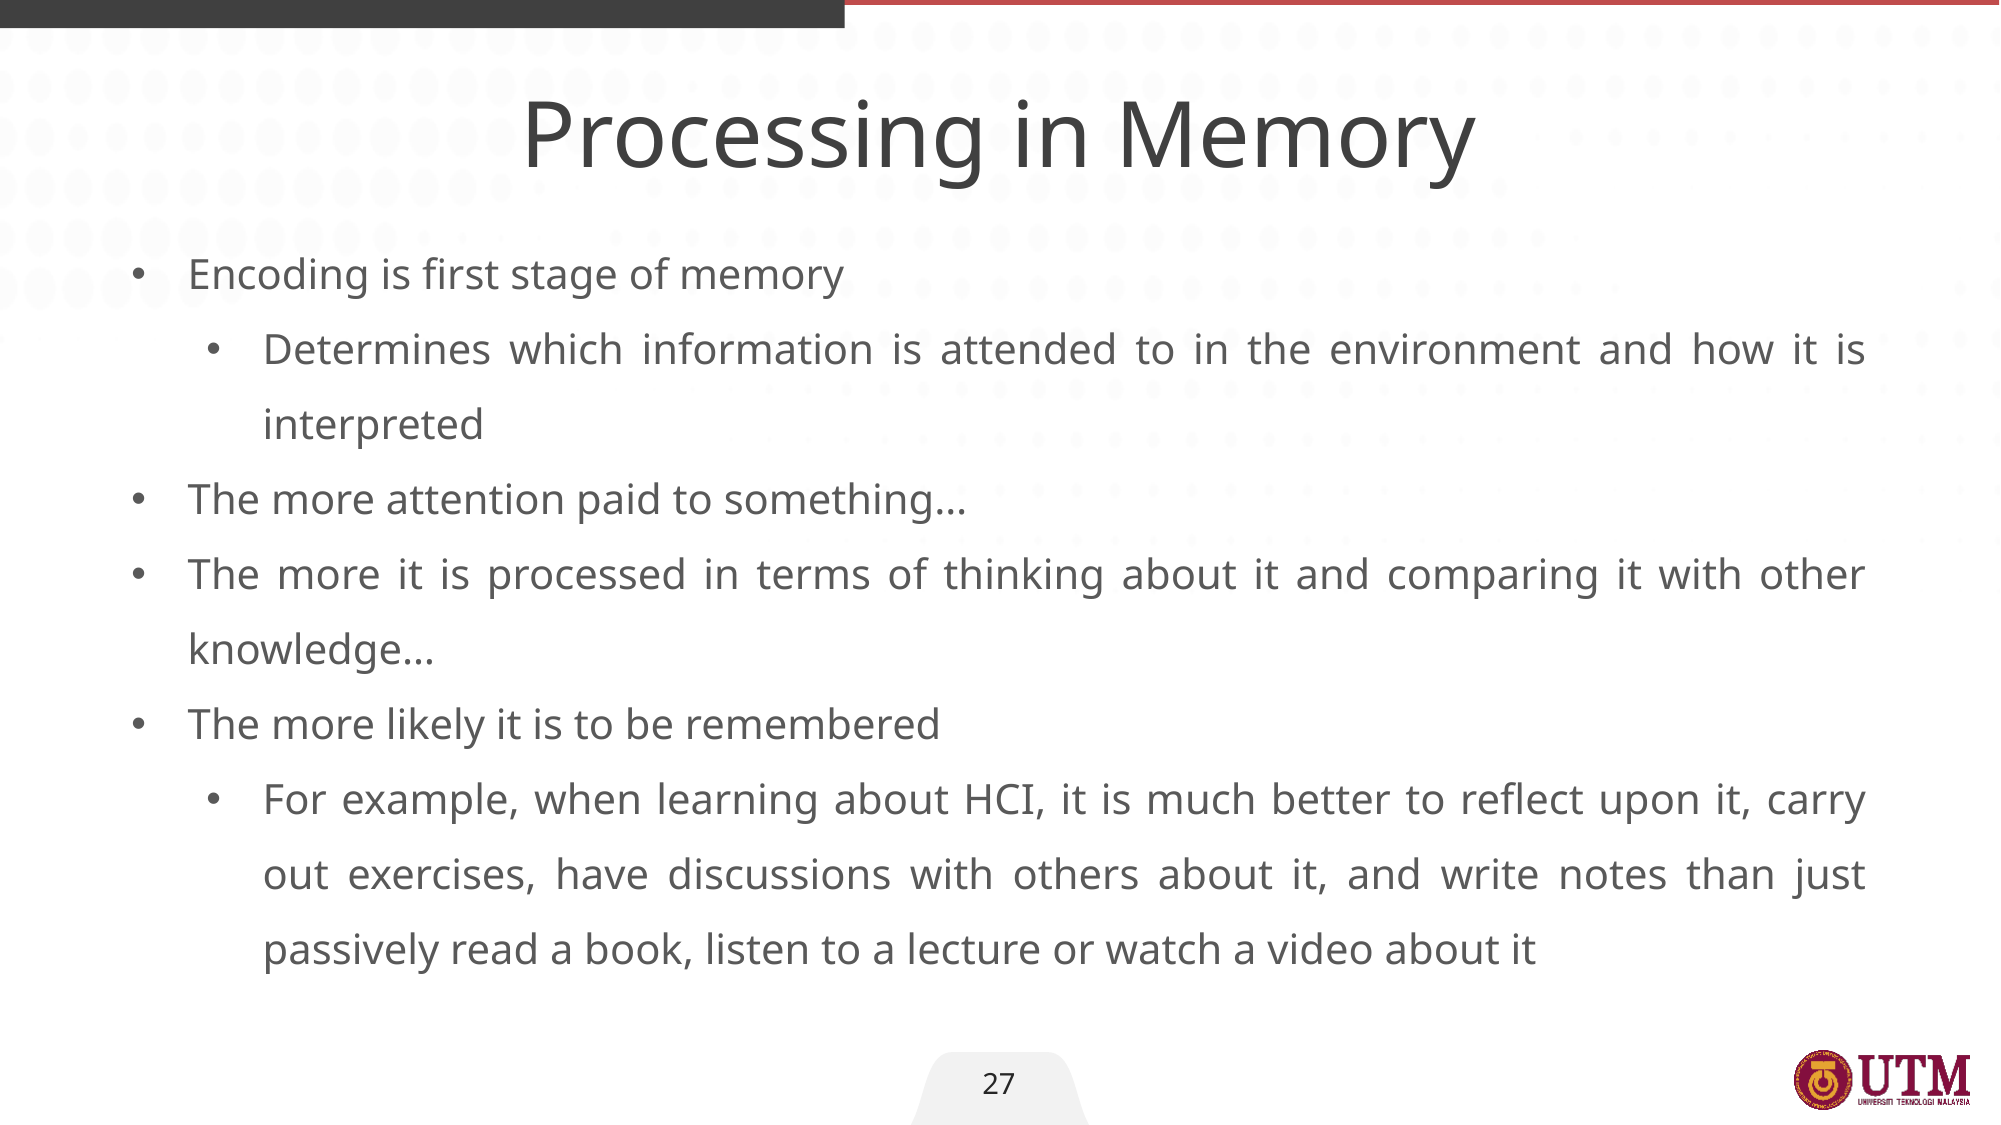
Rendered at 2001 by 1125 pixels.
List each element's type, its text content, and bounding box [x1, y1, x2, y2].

picture [0, 0, 2001, 645]
picture [1794, 1050, 1970, 1110]
text_box Encoding is first stage of memory Determines which information is attended to in the environment and how it is interpreted The more attention paid to something… The more it is processed in terms of thinking about it and comparing it with other knowledge… The more likely it is to be remembered For example, when learning about HCI, it is much better to reflect upon it, carry out exercises, have discussions with others about it, and write notes than just passively read a book, listen to a lecture or watch a video about it [116, 215, 1882, 981]
slide_number 27 [774, 1055, 1225, 1116]
text_box Processing in Memory [271, 68, 1727, 193]
